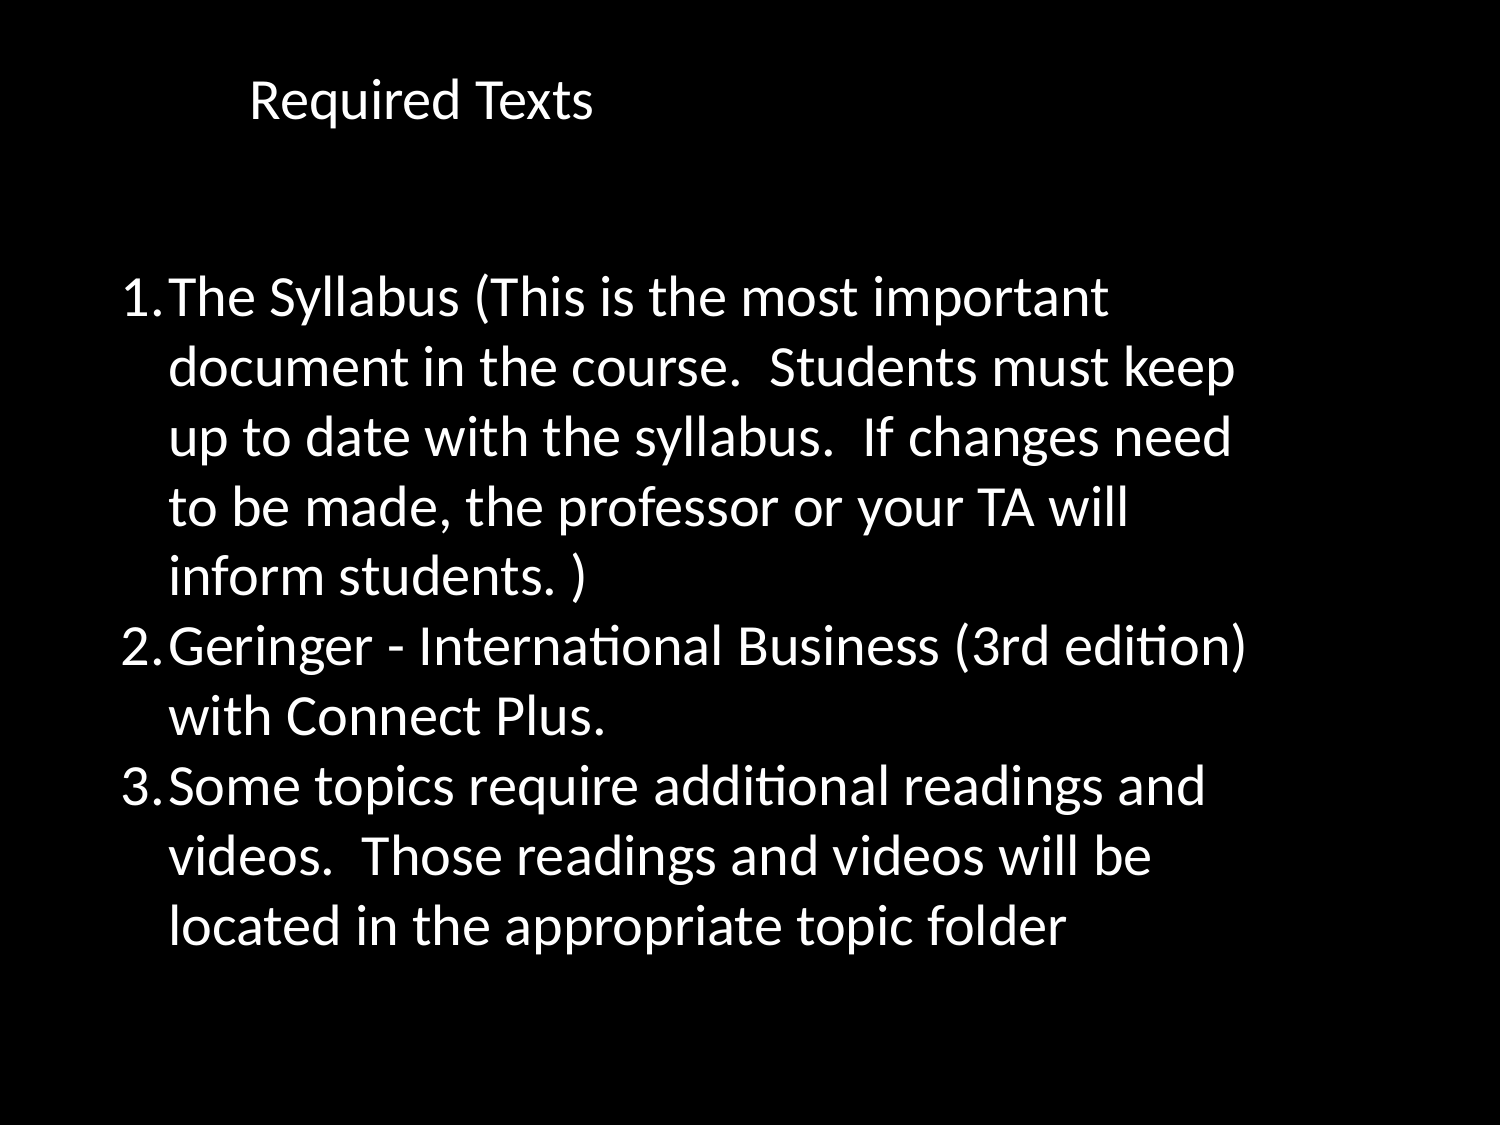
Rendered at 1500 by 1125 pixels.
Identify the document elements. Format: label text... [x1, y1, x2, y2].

title Required Texts [234, 51, 1042, 151]
text_box The Syllabus (This is the most important document in the course. Students must keep up to date with the syllabus. If changes need to be made, the professor or your TA will inform students. ) Geringer - International Business (3rd edition) with Connect Plus. Some topics require additional readings and videos. Those readings and videos will be located in the appropriate topic folder [106, 250, 1302, 1010]
